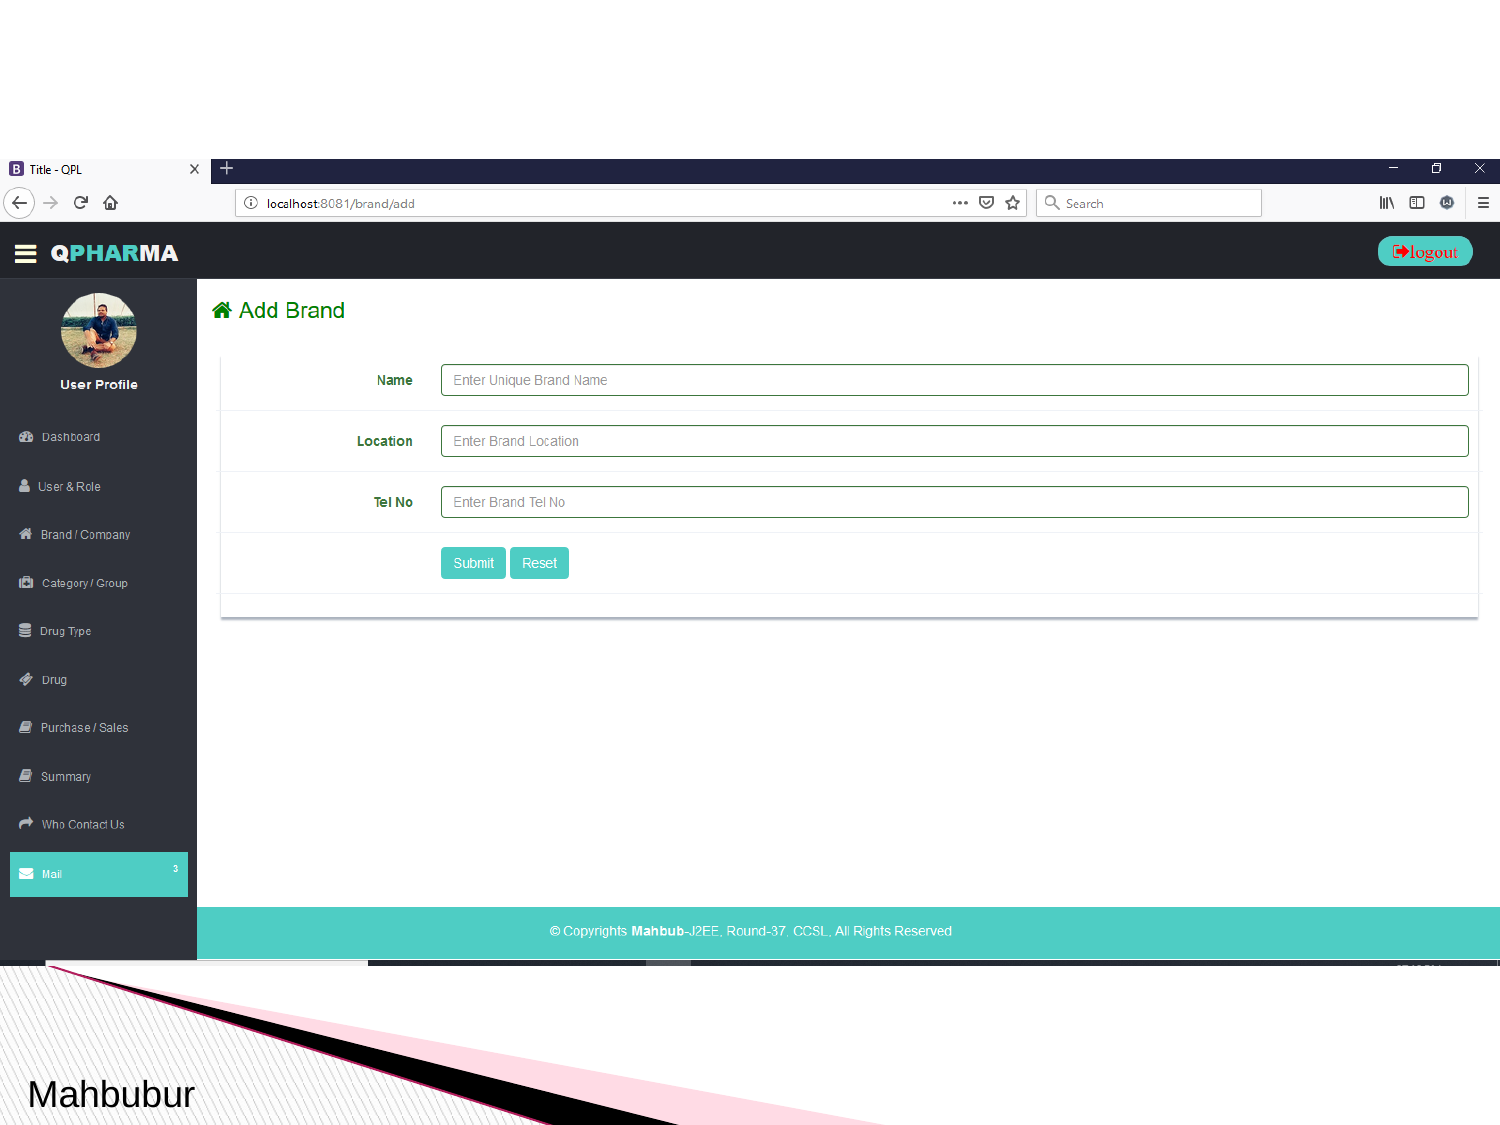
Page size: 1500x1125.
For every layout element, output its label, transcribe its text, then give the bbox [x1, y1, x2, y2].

picture [0, 158, 1500, 967]
text_box Mahbubur [12, 1062, 288, 1123]
